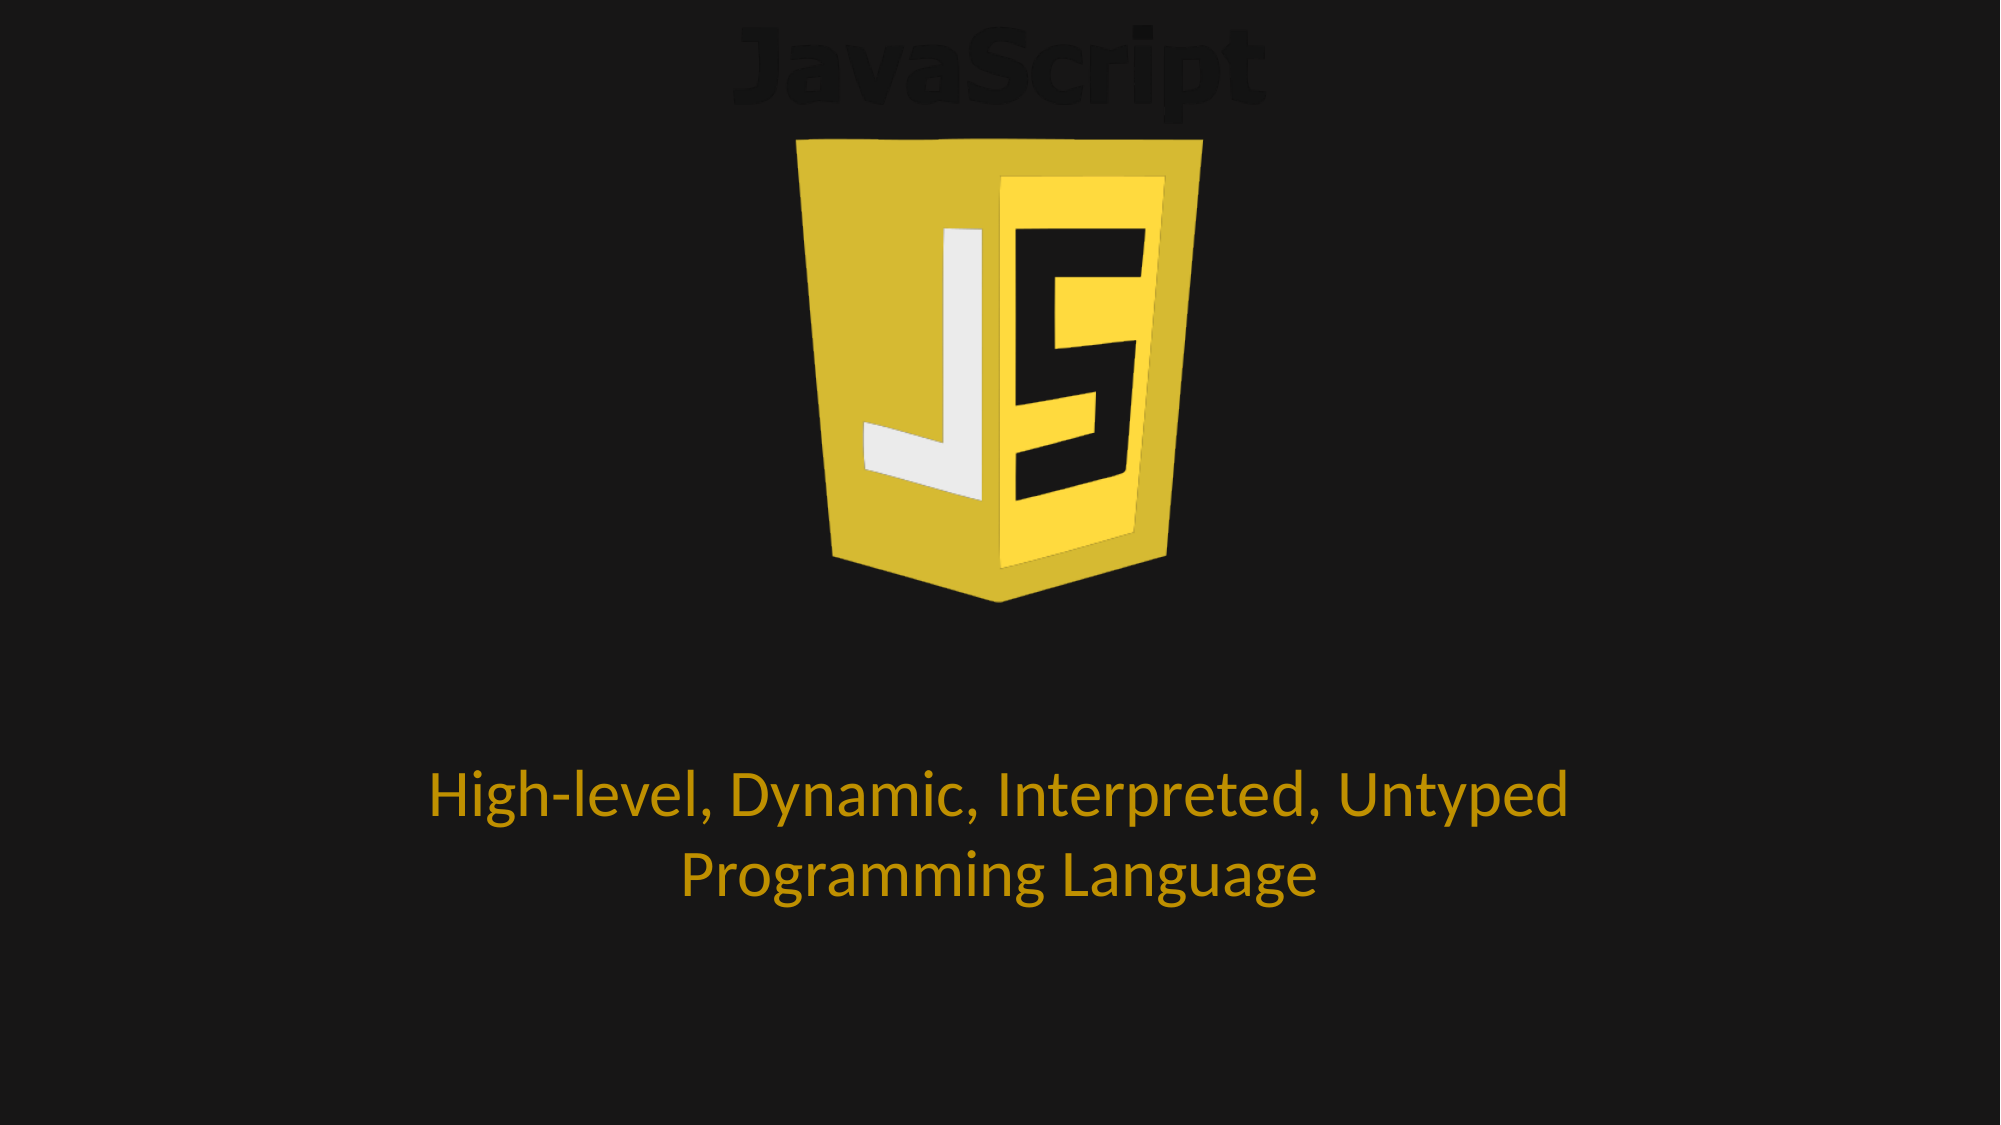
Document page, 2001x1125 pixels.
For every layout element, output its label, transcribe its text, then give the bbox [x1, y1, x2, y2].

picture [732, 25, 1267, 603]
text_box High-level, Dynamic, Interpreted, Untyped Programming Language [407, 742, 1593, 917]
